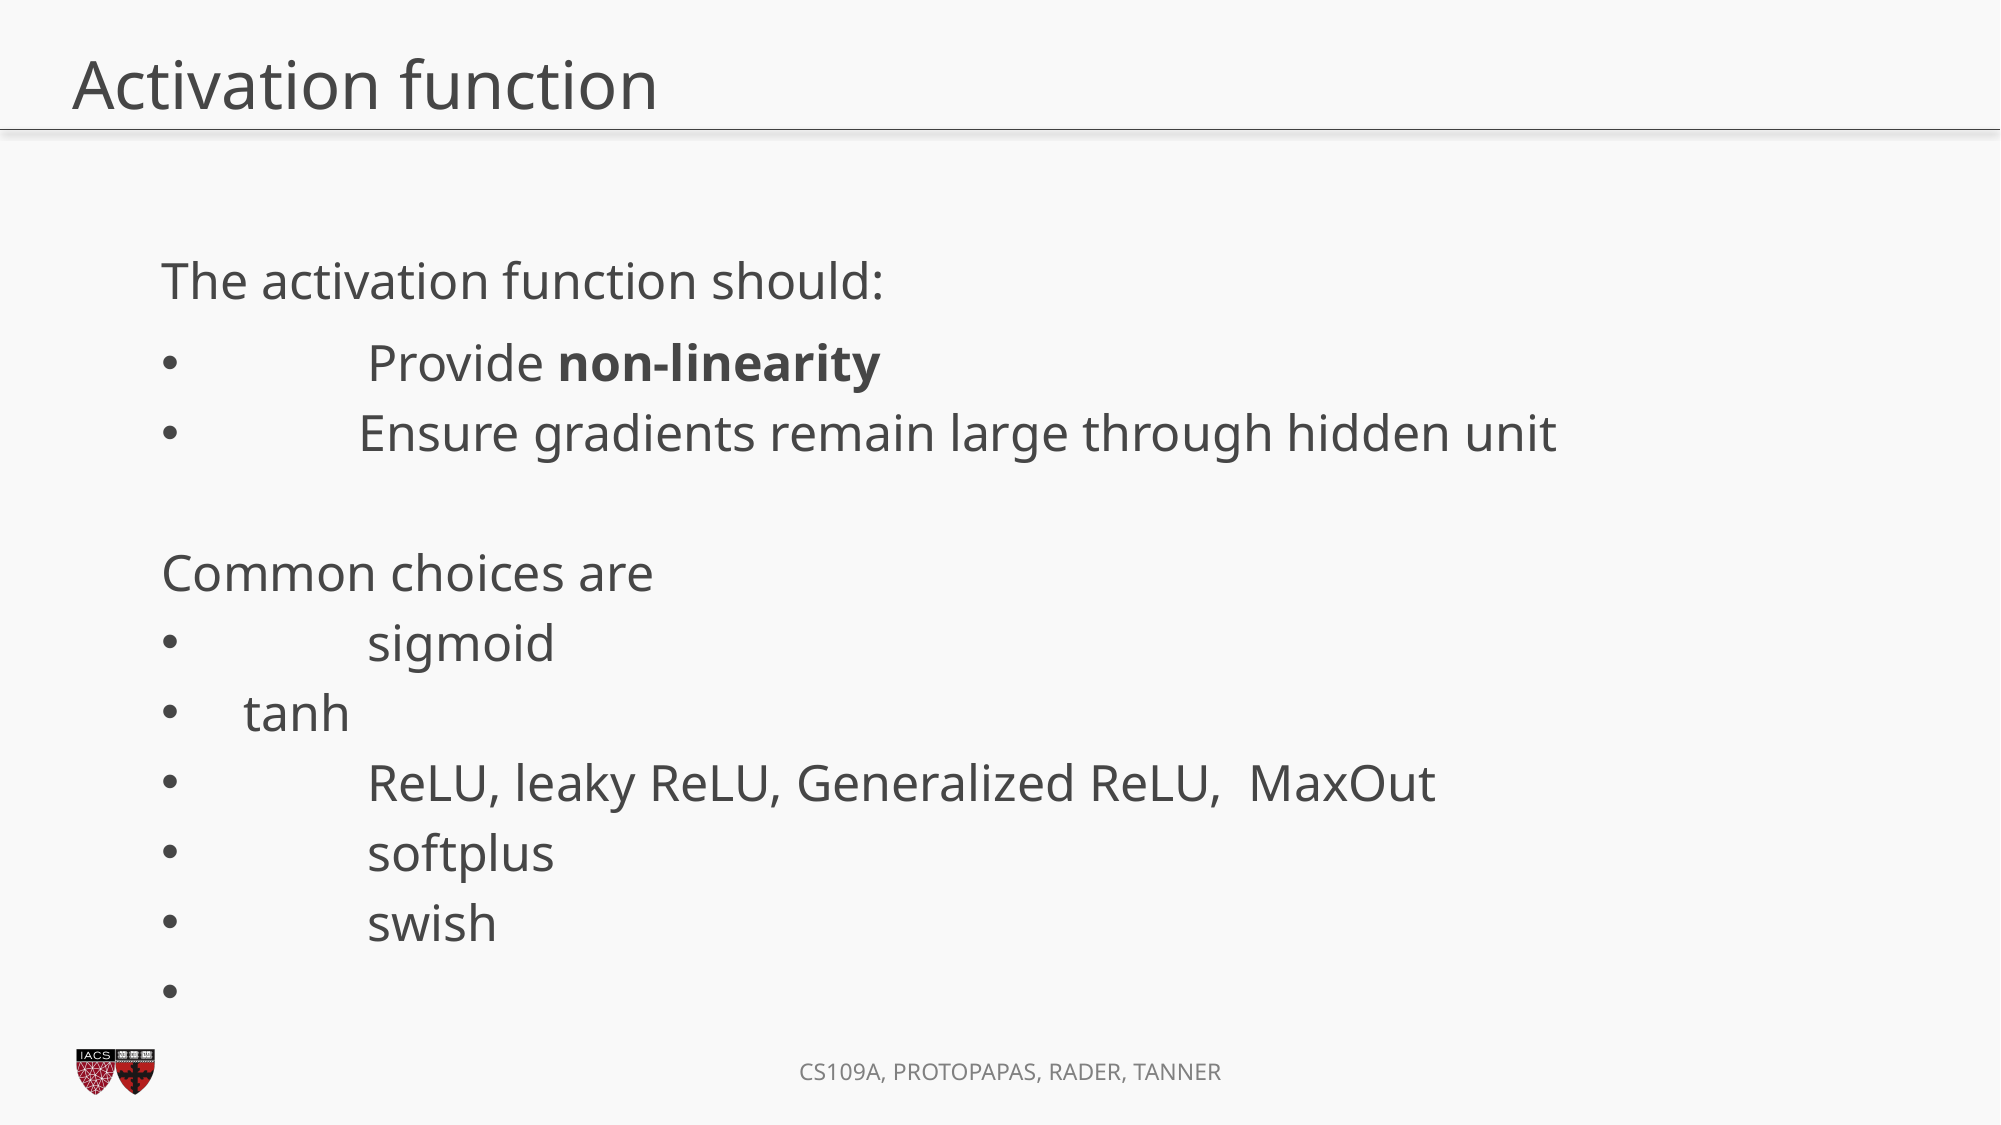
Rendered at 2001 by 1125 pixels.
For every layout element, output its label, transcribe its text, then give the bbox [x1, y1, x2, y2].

title Activation function [57, 35, 1943, 162]
picture [75, 1049, 155, 1095]
